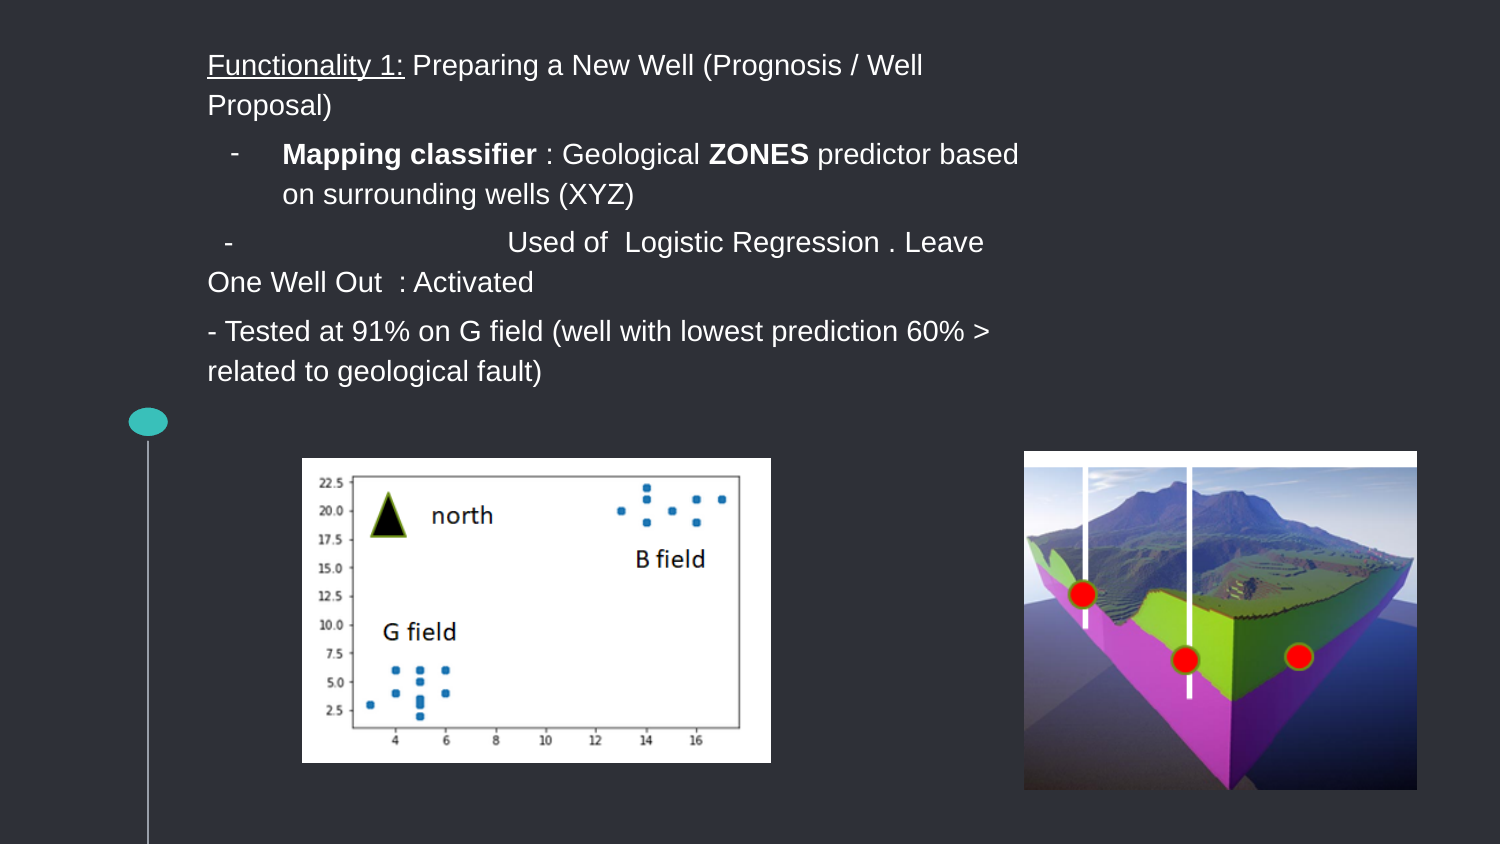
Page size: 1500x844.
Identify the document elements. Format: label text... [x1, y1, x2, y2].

picture [302, 458, 771, 763]
picture [1024, 451, 1417, 791]
text_box Functionality 1: Preparing a New Well (Prognosis / Well Proposal) Mapping classifier : Geological ZONES predictor based on surrounding wells (XYZ) - Used of Logistic Regression . Leave One Well Out : Activated - Tested at 91% on G field (well with lowest prediction 60% > related to geological fault) [192, 26, 1059, 422]
